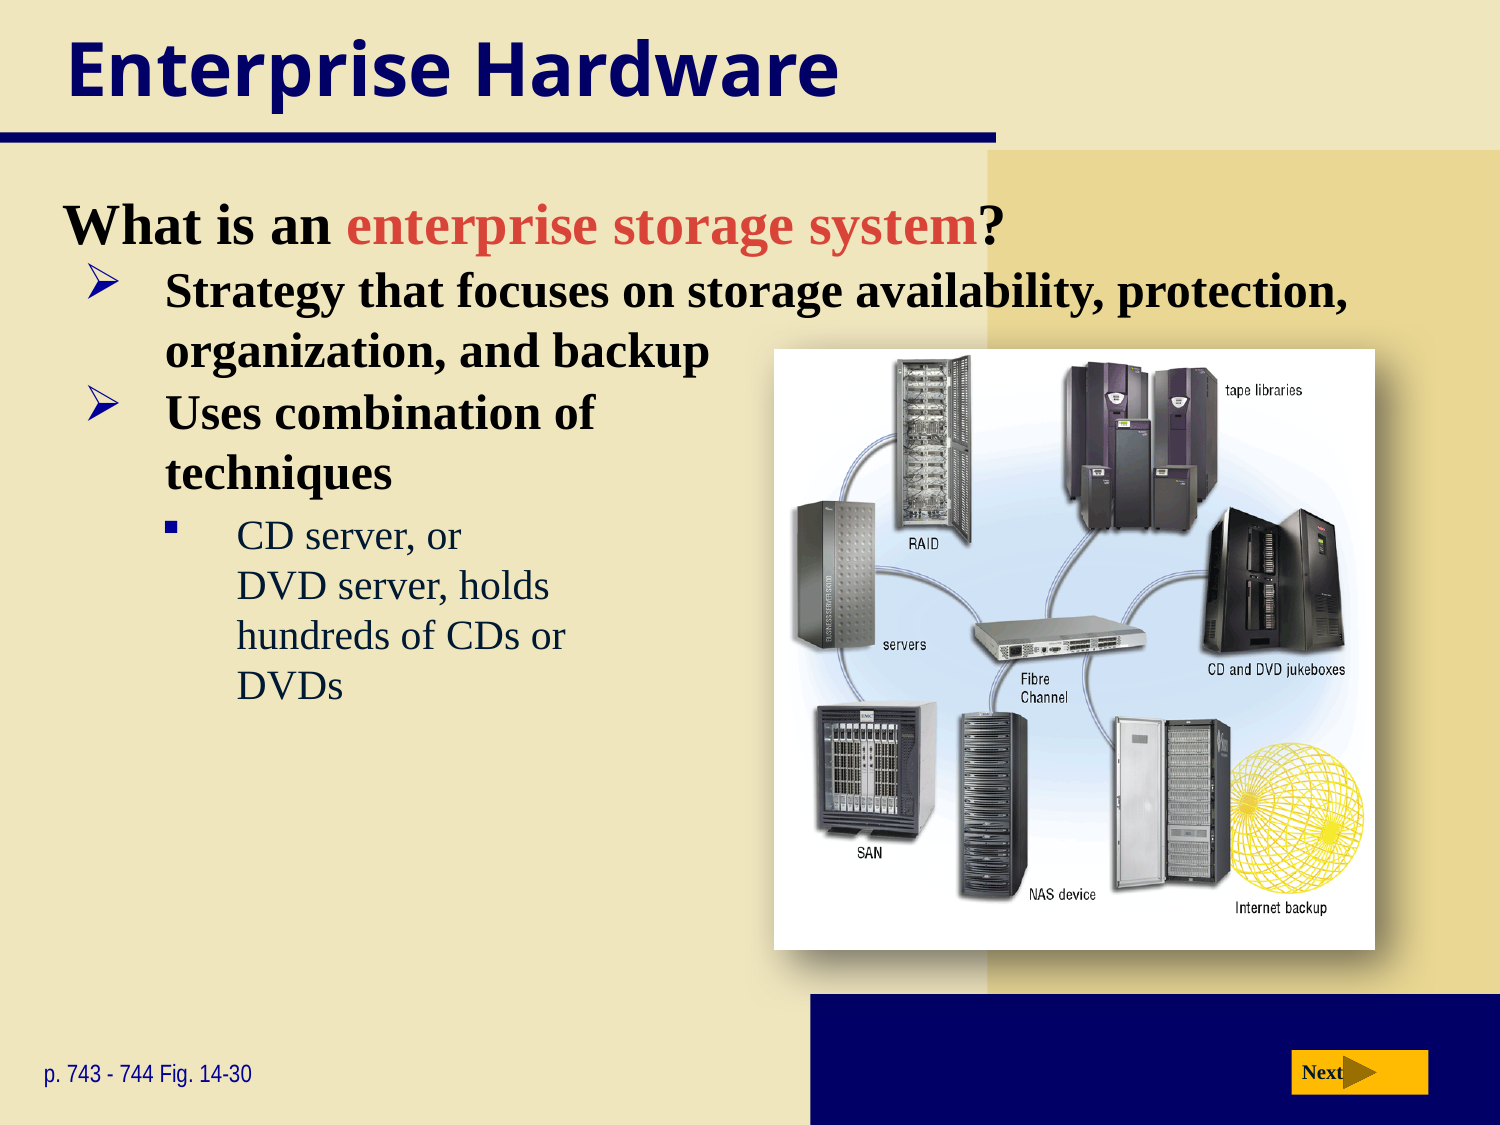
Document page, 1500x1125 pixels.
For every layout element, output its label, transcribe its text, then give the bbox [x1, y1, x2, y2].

text_box p. 743 - 744 Fig. 14-30 [29, 1050, 284, 1095]
picture [774, 349, 1376, 951]
text_box Strategy that focuses on storage availability, protection, organization, and backup Uses combination of techniques [50, 249, 1500, 500]
text_box CD server, or DVD server, holds hundreds of CDs or DVDs [53, 500, 725, 700]
title Enterprise Hardware [49, 0, 1459, 133]
list What is an enterprise storage system? [47, 178, 1457, 301]
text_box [1286, 1049, 1429, 1095]
